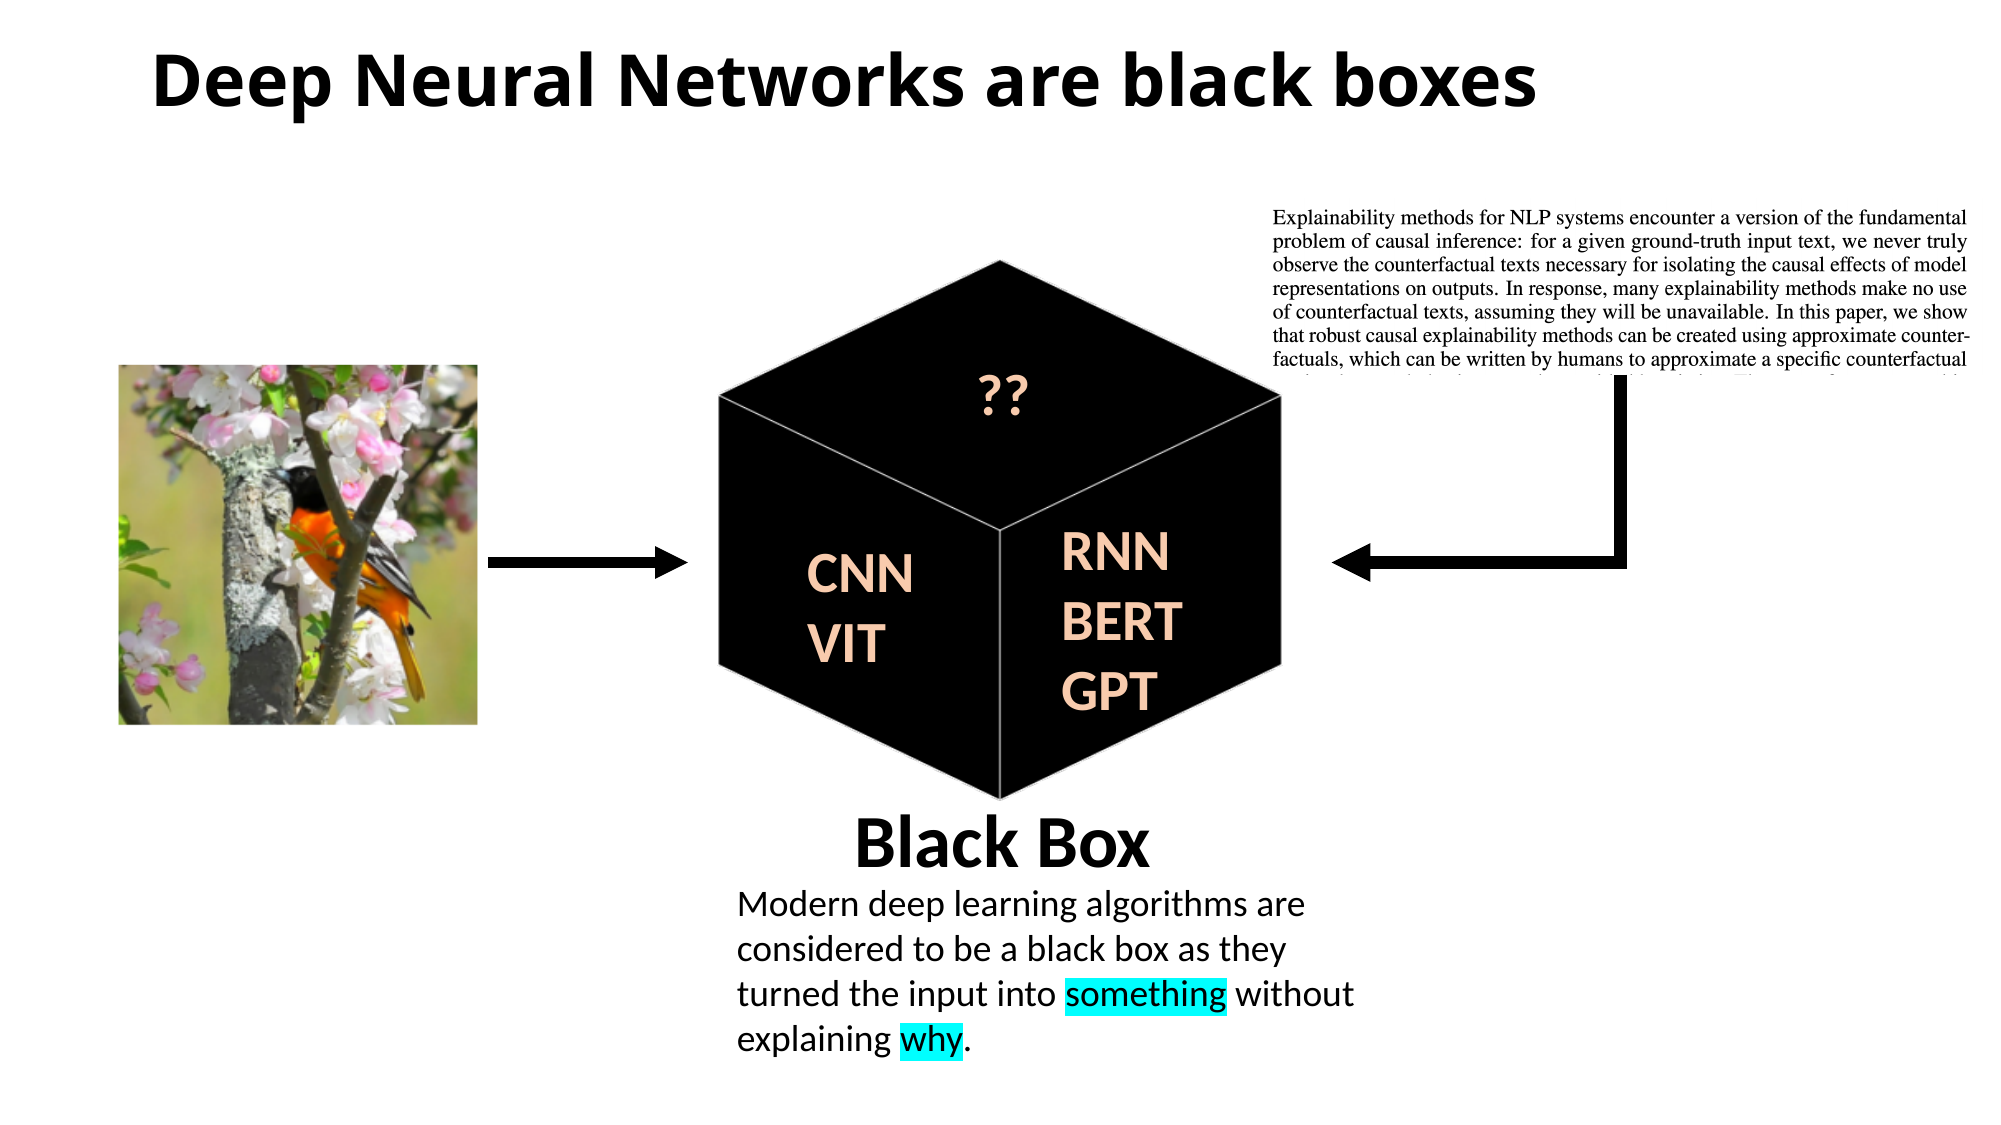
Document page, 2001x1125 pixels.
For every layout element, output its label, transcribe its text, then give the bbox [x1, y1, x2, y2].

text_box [1382, 323, 1571, 614]
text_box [717, 259, 1283, 802]
text_box Black Box [839, 802, 1167, 871]
picture [1259, 198, 1983, 375]
text_box Deep Neural Networks are black boxes [135, 0, 1572, 130]
text_box Modern deep learning algorithms are considered to be a black box as they turned the input into something without explaining why. [722, 871, 1370, 1066]
picture [107, 355, 488, 737]
